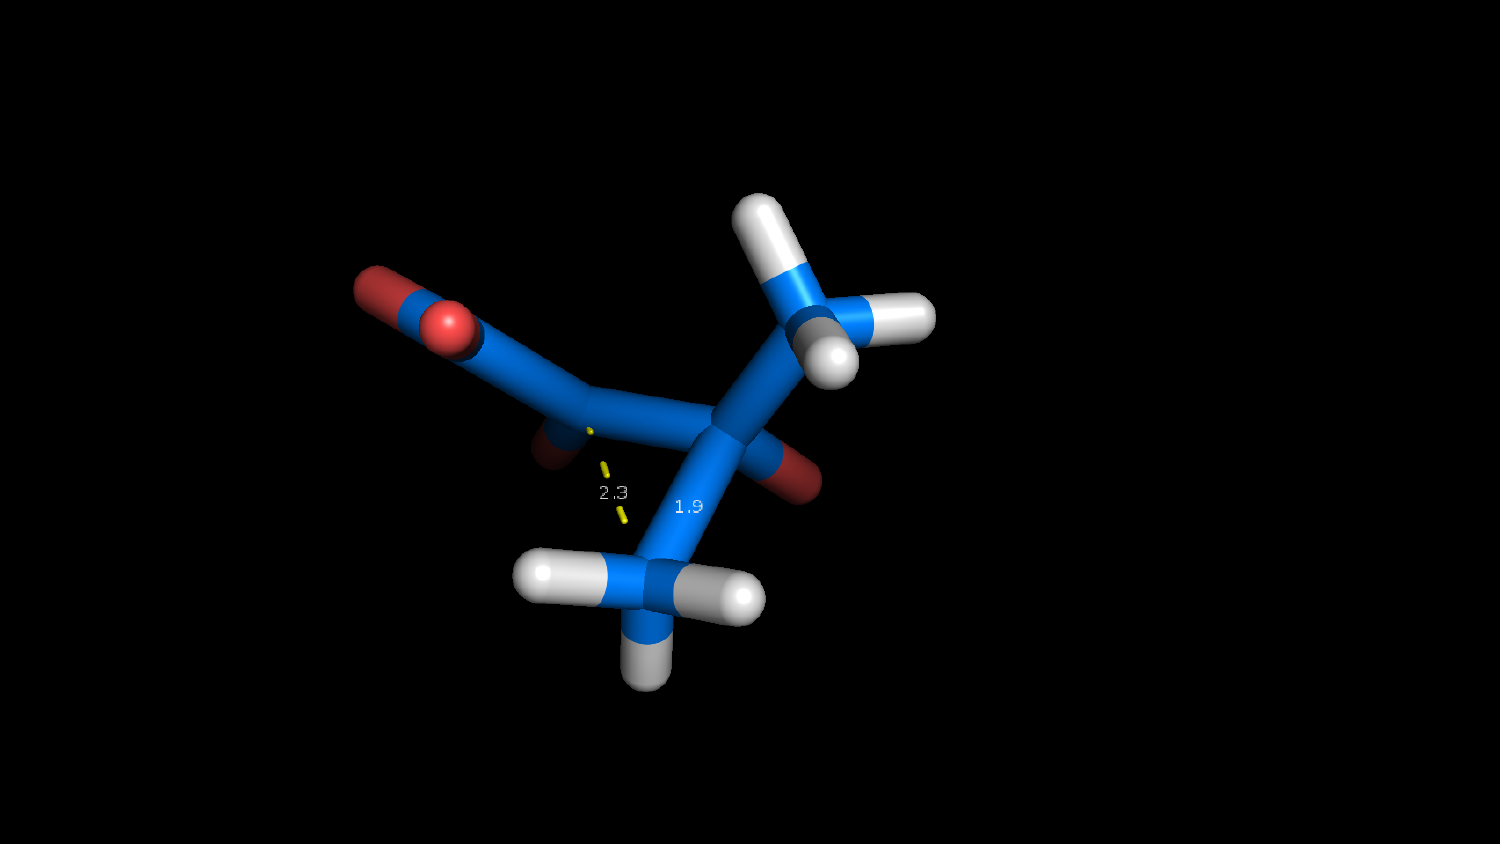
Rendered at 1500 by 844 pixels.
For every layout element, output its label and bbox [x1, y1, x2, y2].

picture [344, 184, 981, 710]
